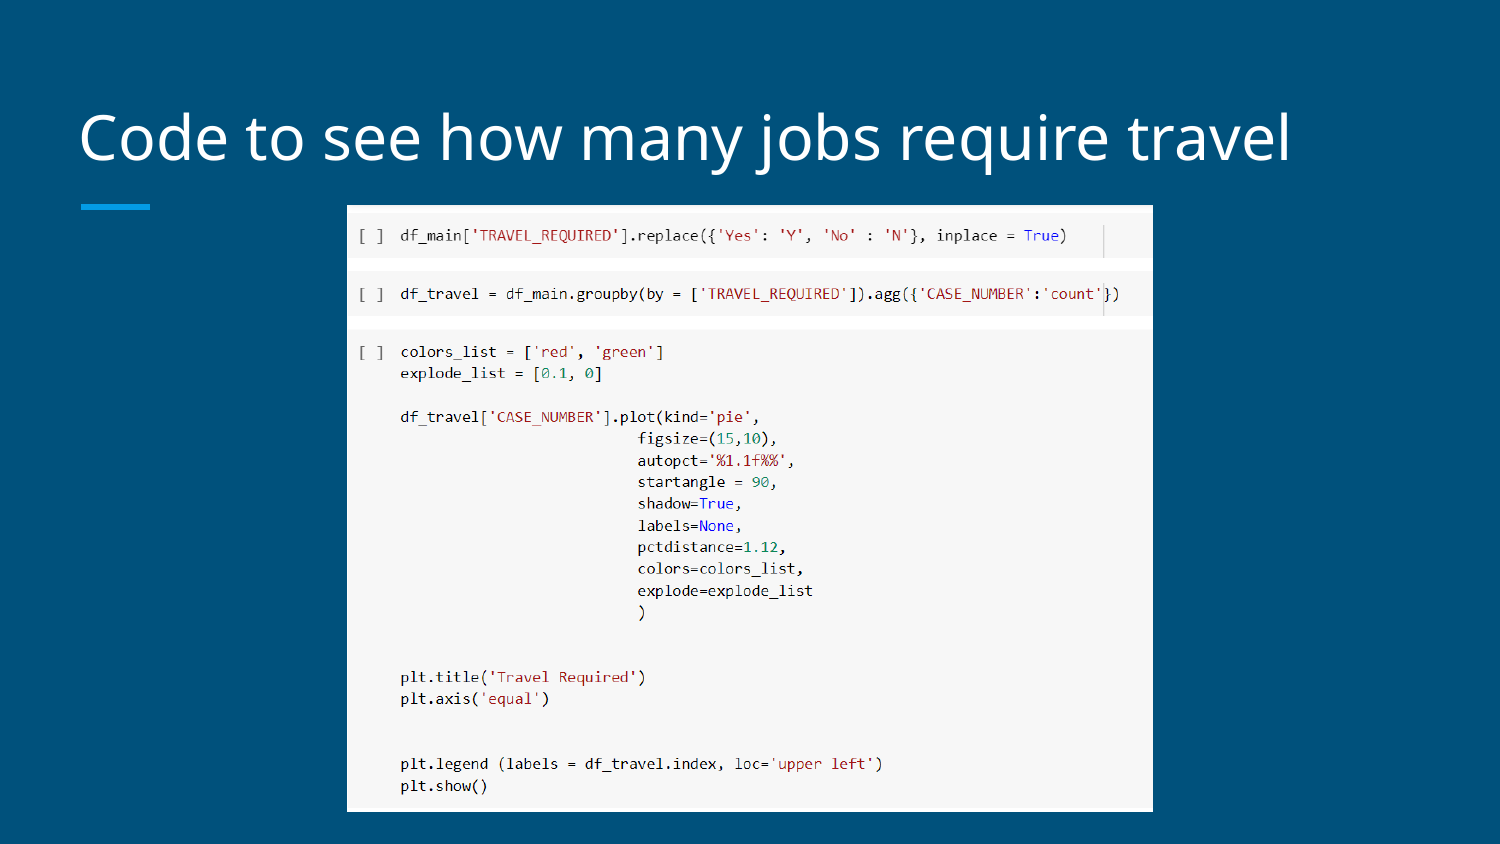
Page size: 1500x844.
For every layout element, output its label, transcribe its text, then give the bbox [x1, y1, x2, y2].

title Code to see how many jobs require travel [63, 75, 1437, 188]
picture [348, 206, 1152, 811]
